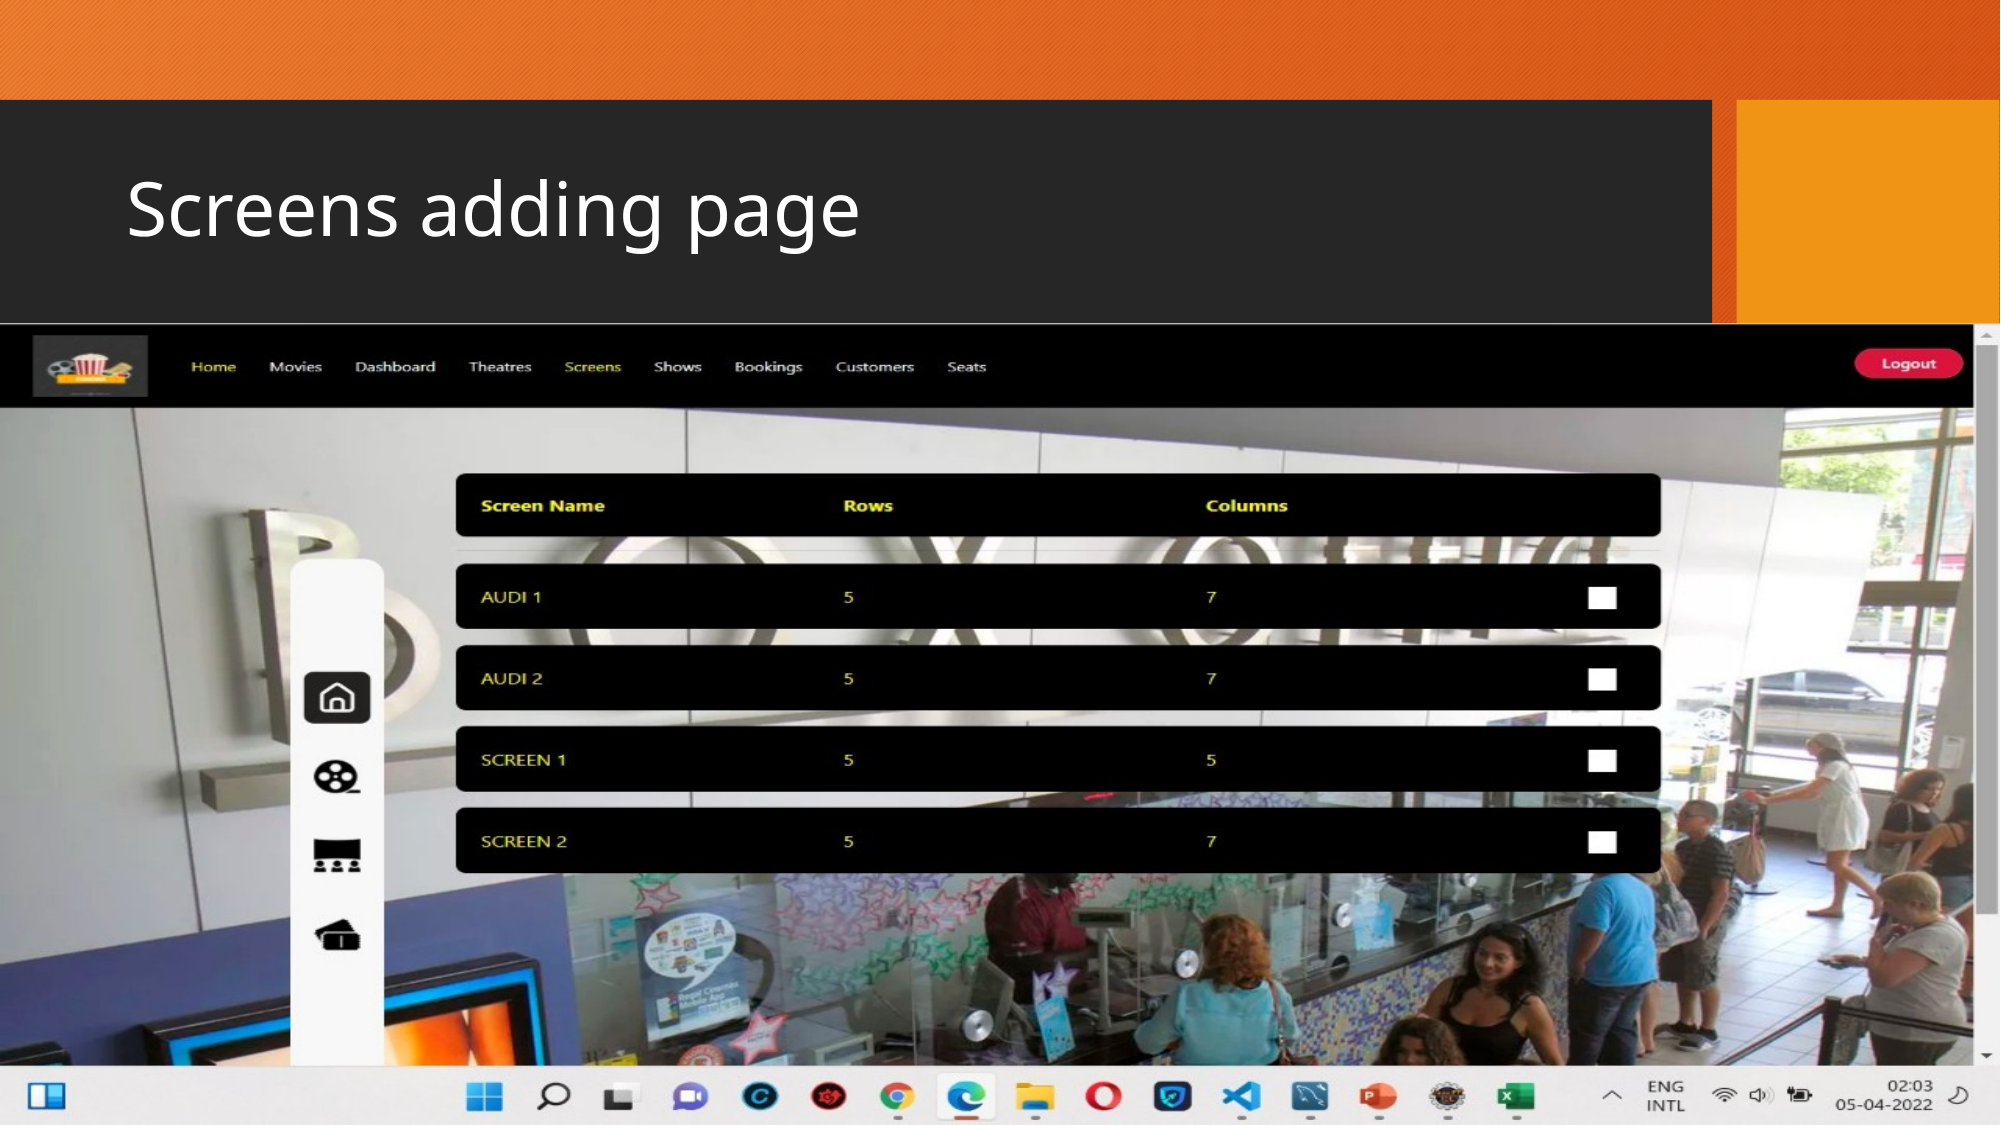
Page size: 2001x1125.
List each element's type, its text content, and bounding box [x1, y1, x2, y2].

title Screens adding page [111, 123, 1689, 301]
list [0, 323, 2000, 1125]
